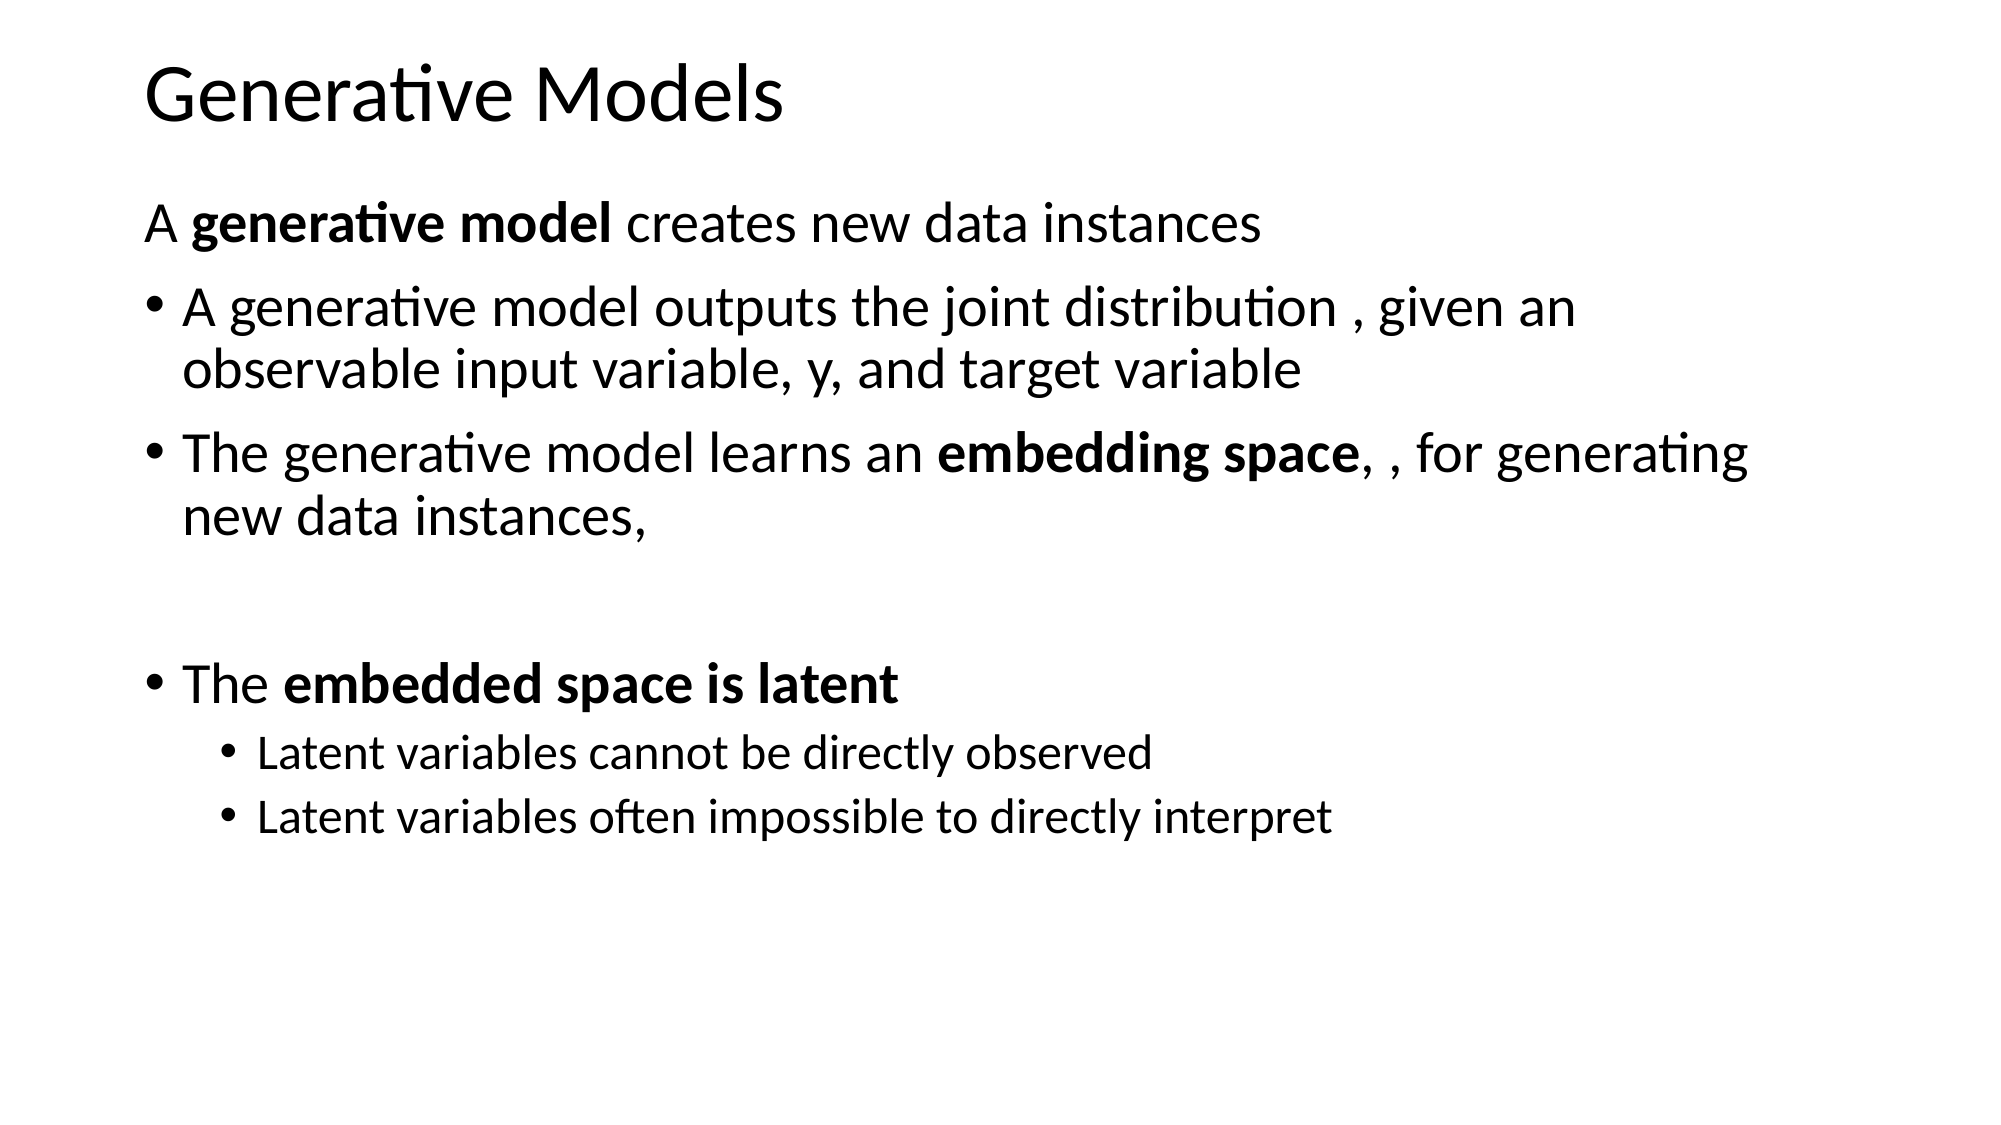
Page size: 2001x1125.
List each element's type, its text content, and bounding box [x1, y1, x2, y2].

title Generative Models [129, 22, 1855, 166]
